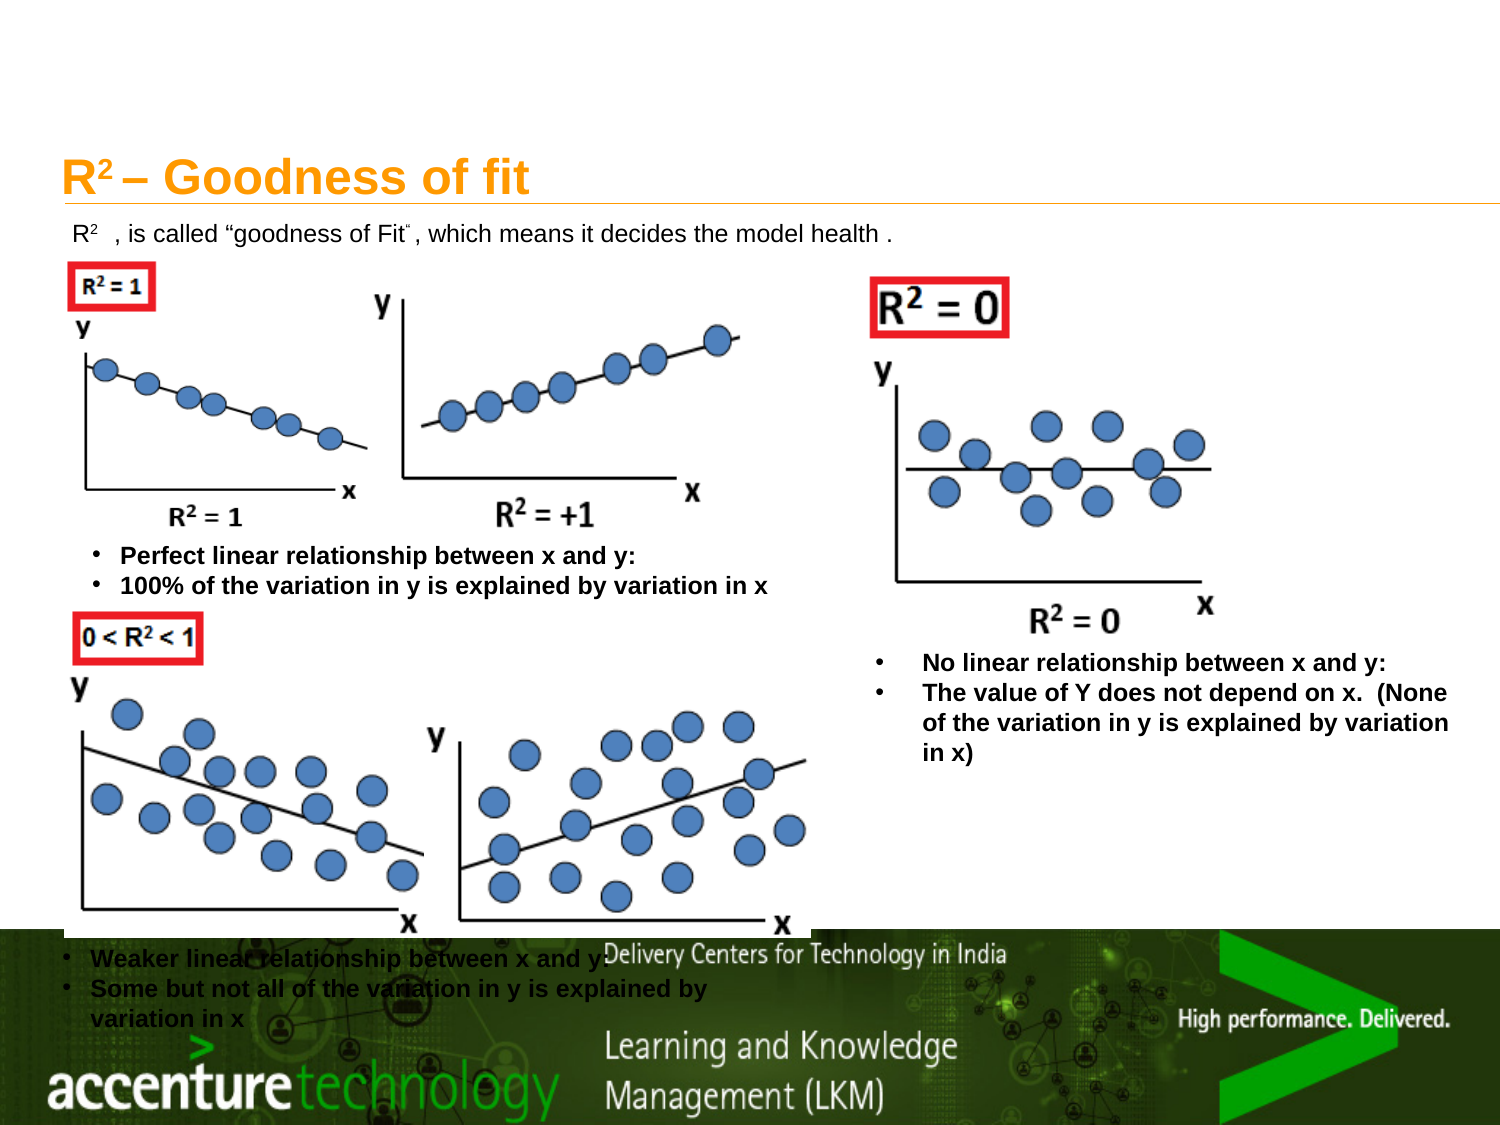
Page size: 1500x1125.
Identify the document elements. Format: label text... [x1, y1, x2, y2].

picture [867, 353, 1232, 641]
picture [0, 607, 1500, 1125]
text_box Perfect linear relationship between x and y: 100% of the variation in y is explained by variation in x [84, 531, 811, 607]
text_box No linear relationship between x and y: The value of Y does not depend on x. (None of the variation in y is explained by variation in x) [867, 639, 1483, 775]
picture [867, 272, 1013, 346]
picture [62, 256, 751, 532]
text_box R2 , is called “goodness of Fit“ , which means it decides the model health . [64, 210, 1386, 255]
title R2 – Goodness of fit [60, 0, 1175, 207]
text_box Weaker linear relationship between x and y: Some but not all of the variation in y is explained by variation in x [54, 934, 800, 1040]
